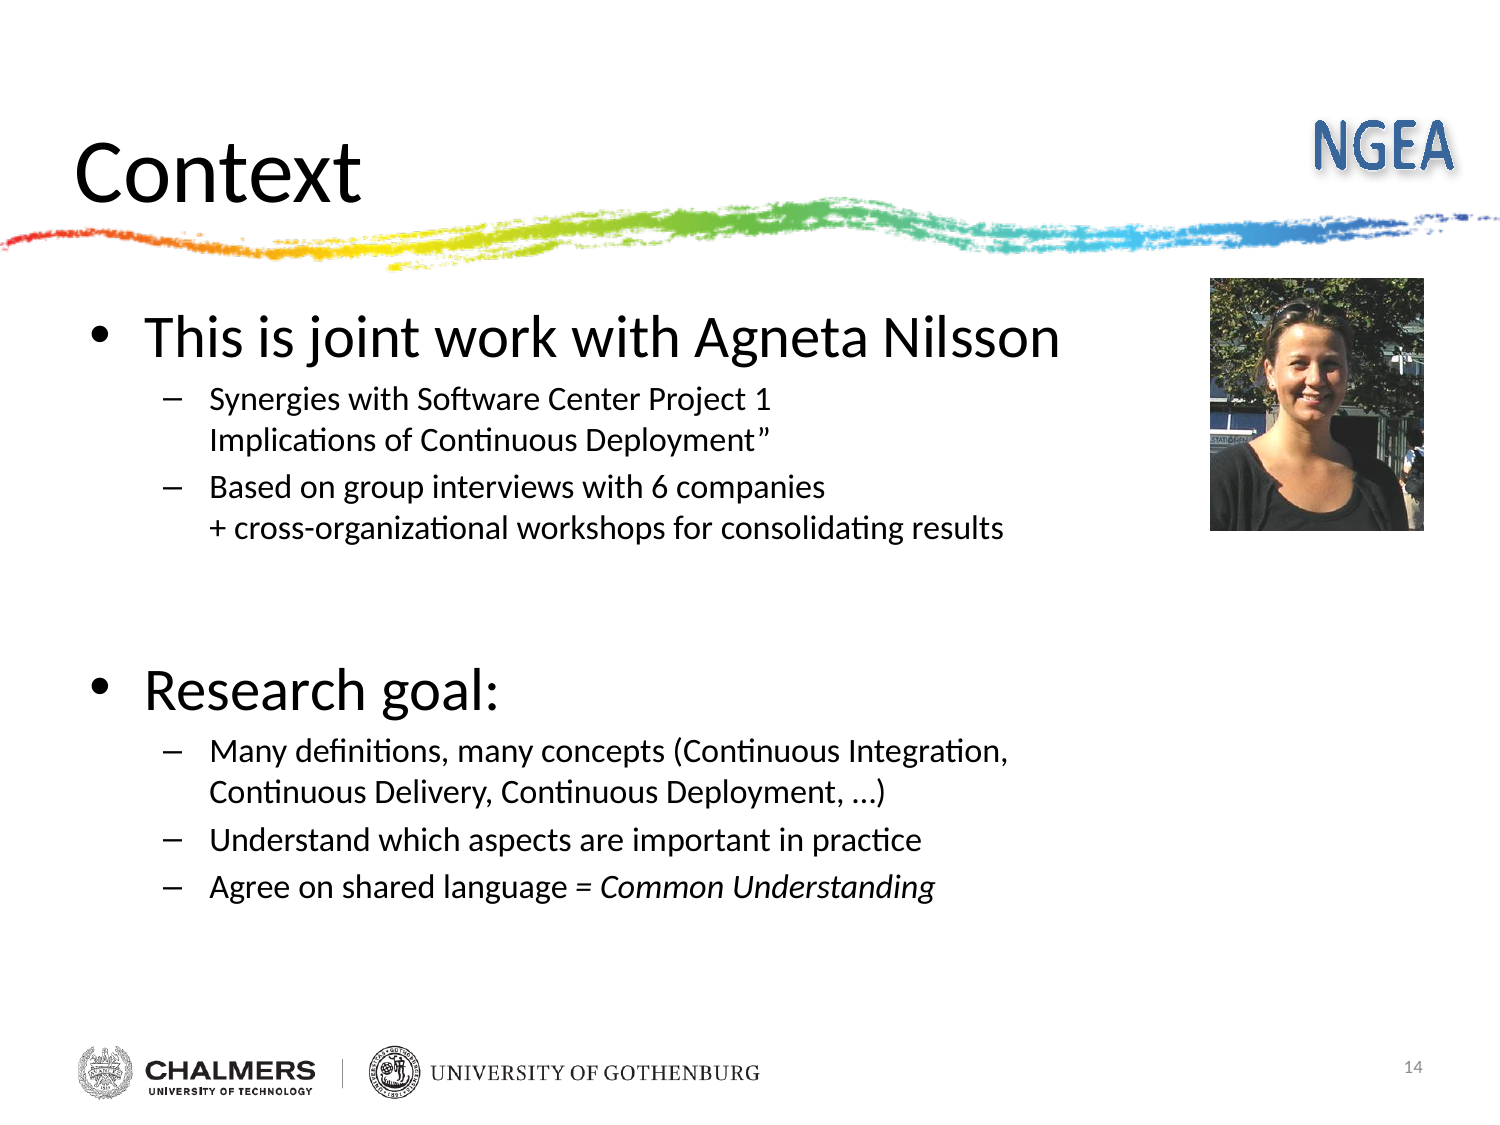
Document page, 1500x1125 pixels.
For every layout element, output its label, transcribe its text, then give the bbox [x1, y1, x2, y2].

list This is joint work with Agneta Nilsson Synergies with Software Center Project 1 Implications of Continuous Deployment” Based on group interviews with 6 companies + cross-organizational workshops for consolidating results Research goal: Many definitions, many concepts (Continuous Integration, Continuous Delivery, Continuous Deployment, …) Understand which aspects are important in practice Agree on shared language = Common Understanding [74, 289, 1115, 970]
title Context [74, 93, 1264, 221]
slide_number 14 [1210, 1055, 1423, 1082]
picture [0, 162, 1500, 532]
